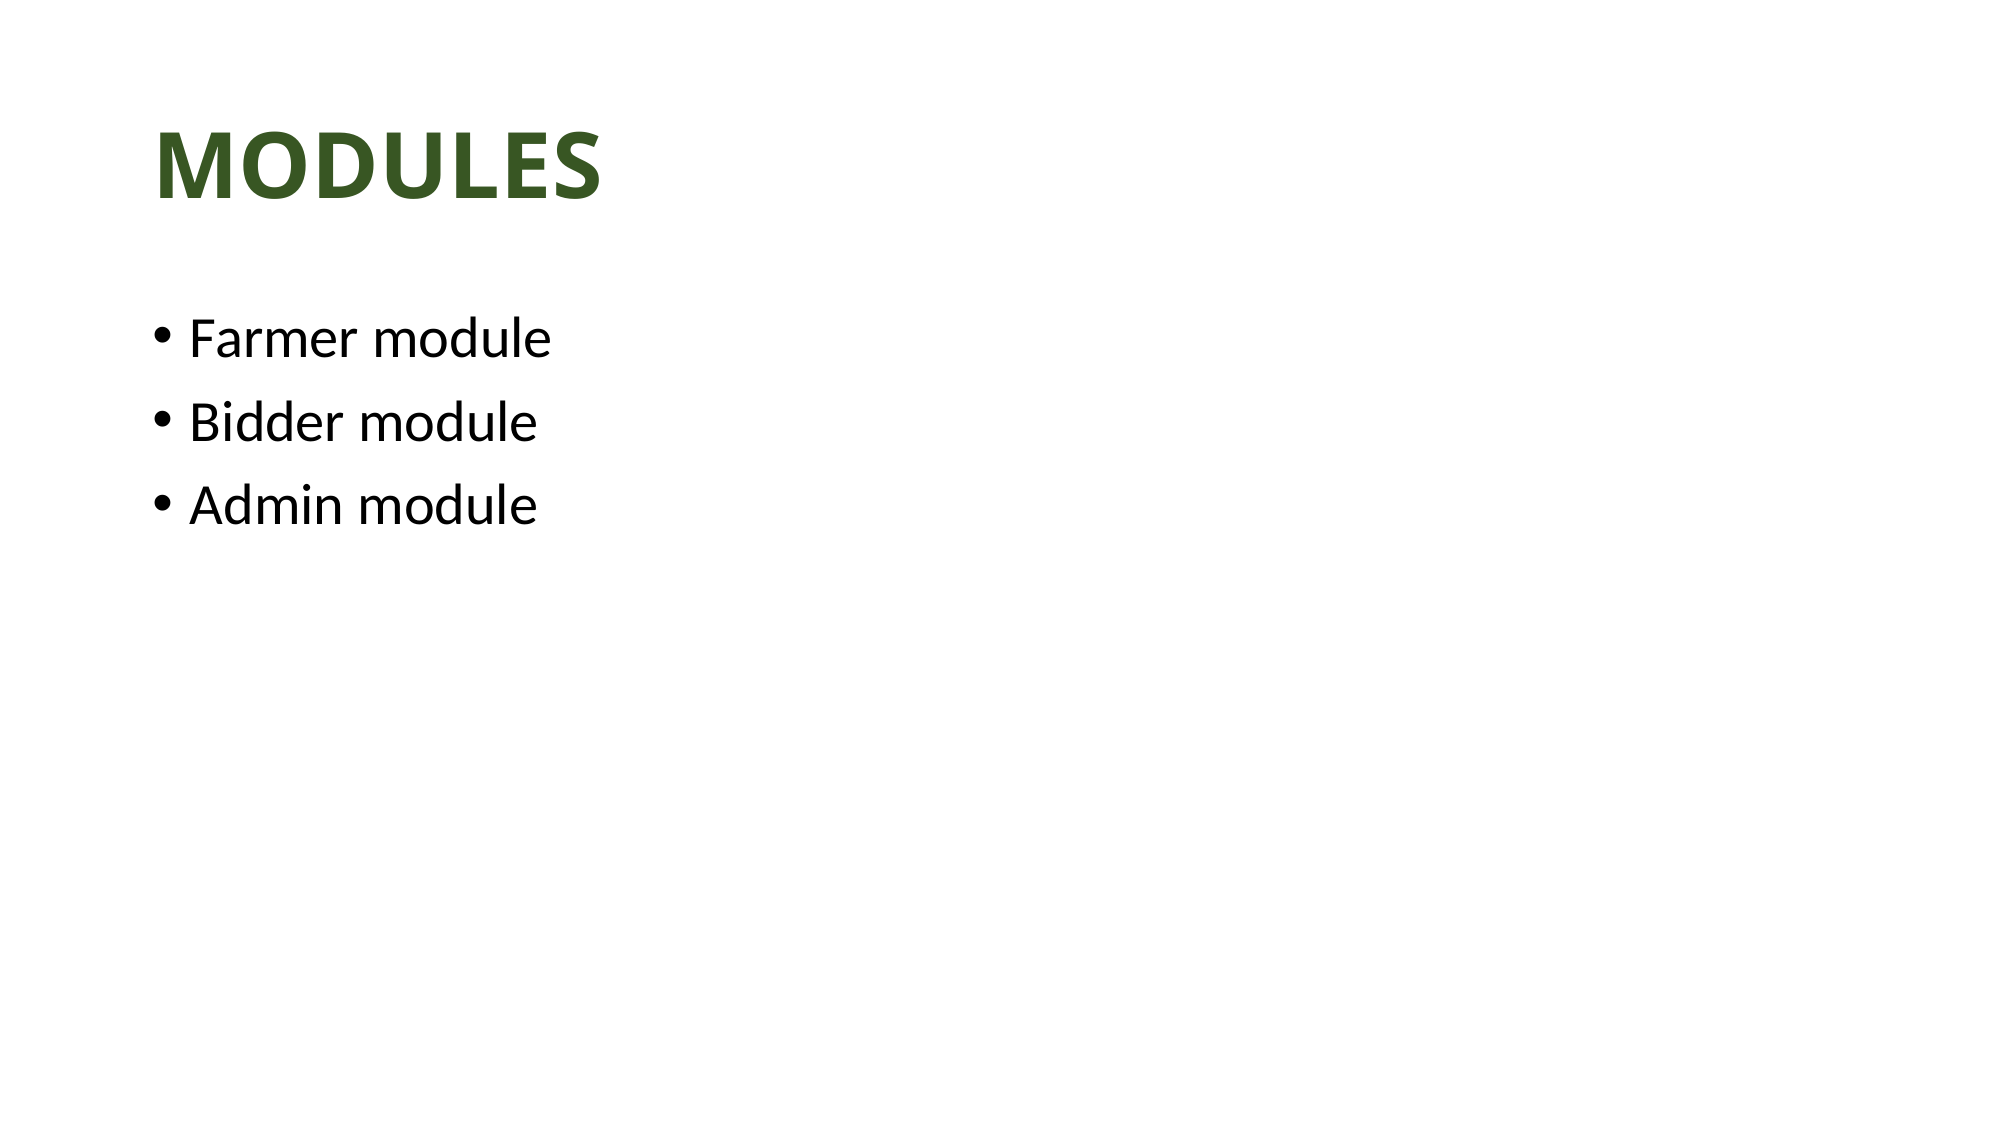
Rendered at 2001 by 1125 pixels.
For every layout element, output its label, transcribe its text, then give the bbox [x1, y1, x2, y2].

list Farmer module Bidder module Admin module [137, 299, 1863, 1014]
title MODULES [137, 59, 1863, 278]
